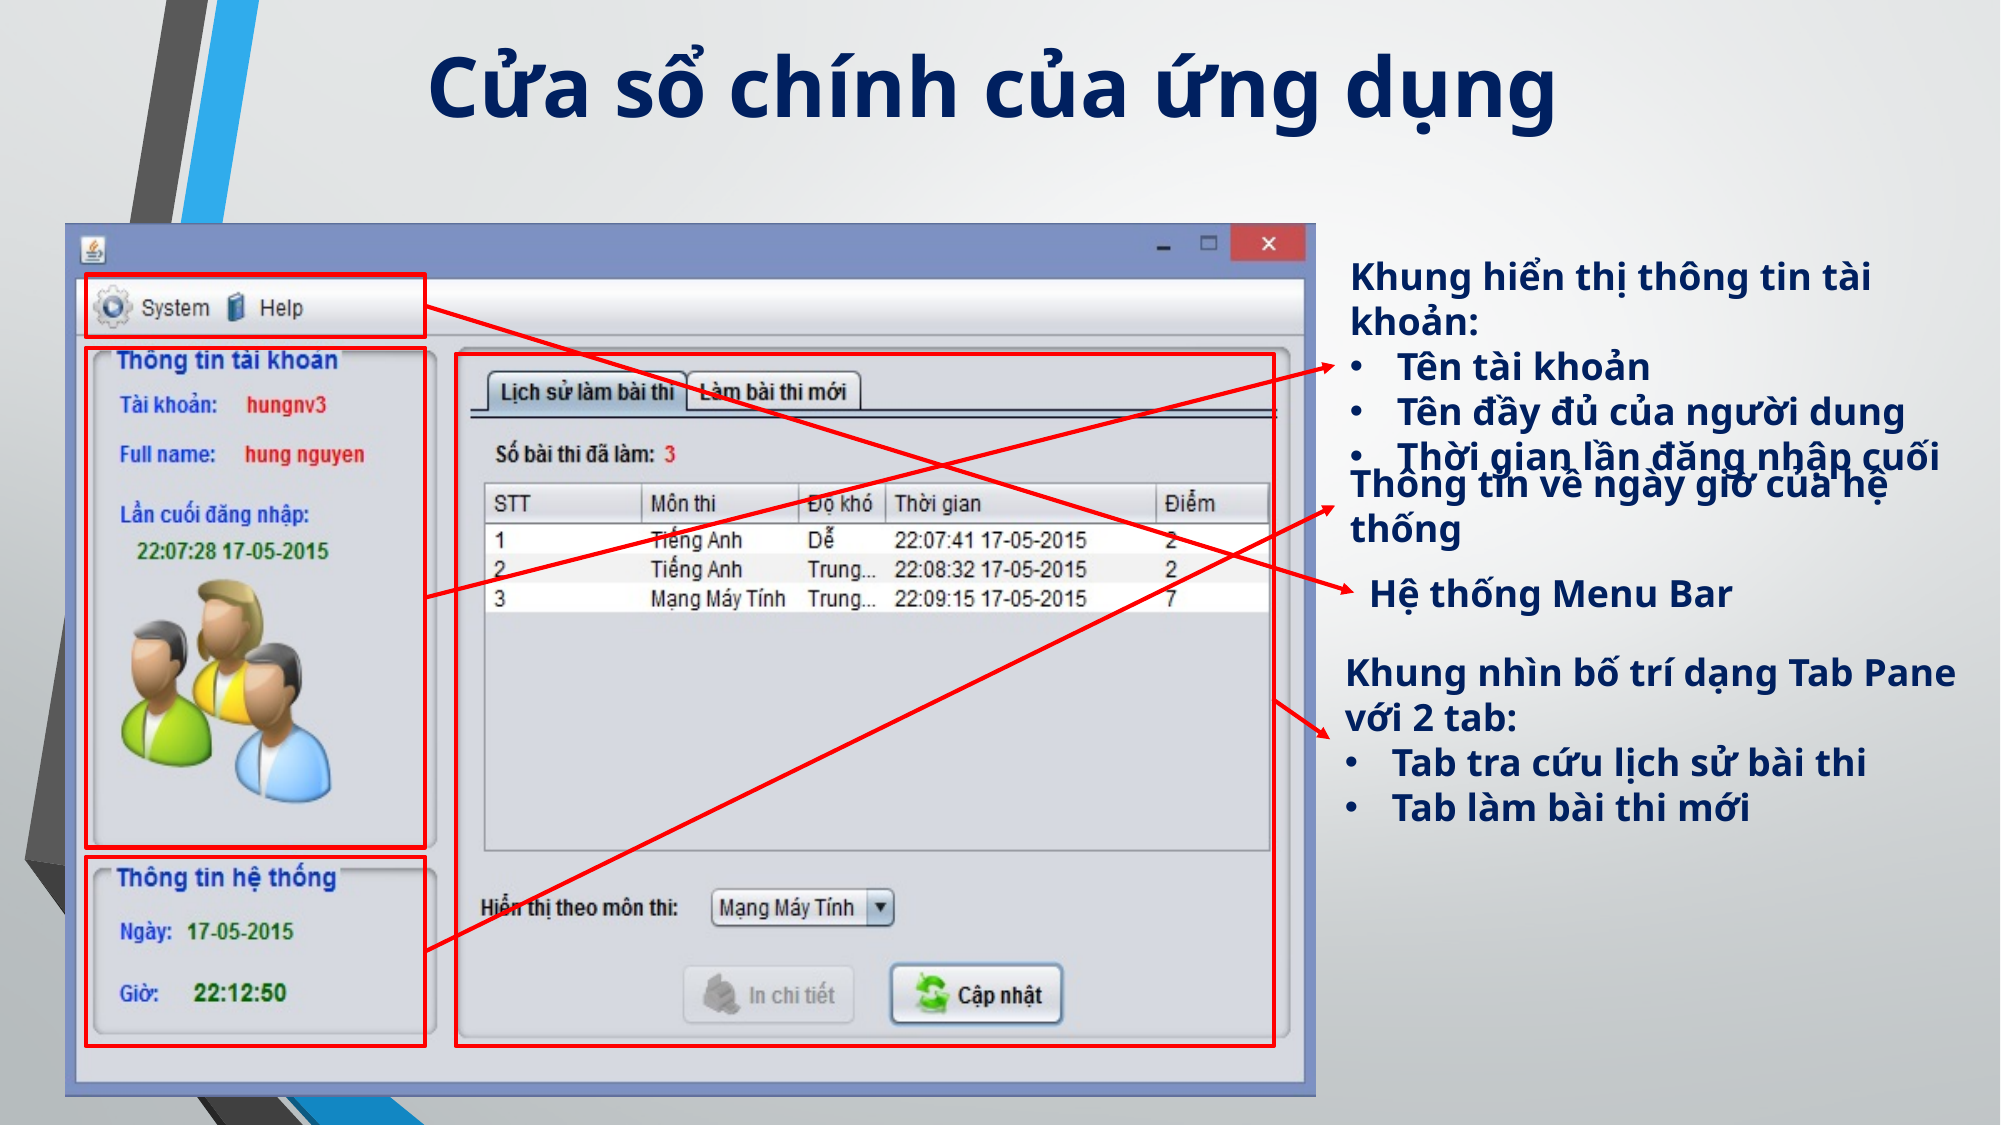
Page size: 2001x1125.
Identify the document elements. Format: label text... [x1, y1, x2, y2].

title Cửa sổ chính của ứng dụng [171, 0, 1816, 173]
text_box Thông tin về ngày giờ của hệ thống [1355, 453, 1977, 558]
text_box Hệ thống Menu Bar [1354, 562, 1996, 623]
text_box Khung nhìn bố trí dạng Tab Pane với 2 tab: Tab tra cứu lịch sử bài thi Tab làm bài thi mới [1336, 641, 1977, 837]
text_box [425, 305, 1355, 594]
text_box Khung hiển thị thông tin tài khoản: Tên tài khoản Tên đầy đủ của người dung Thời gian lần đăng nhập cuối [1335, 245, 1977, 453]
picture [65, 223, 1316, 1097]
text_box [1273, 699, 1331, 741]
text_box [425, 594, 1336, 952]
